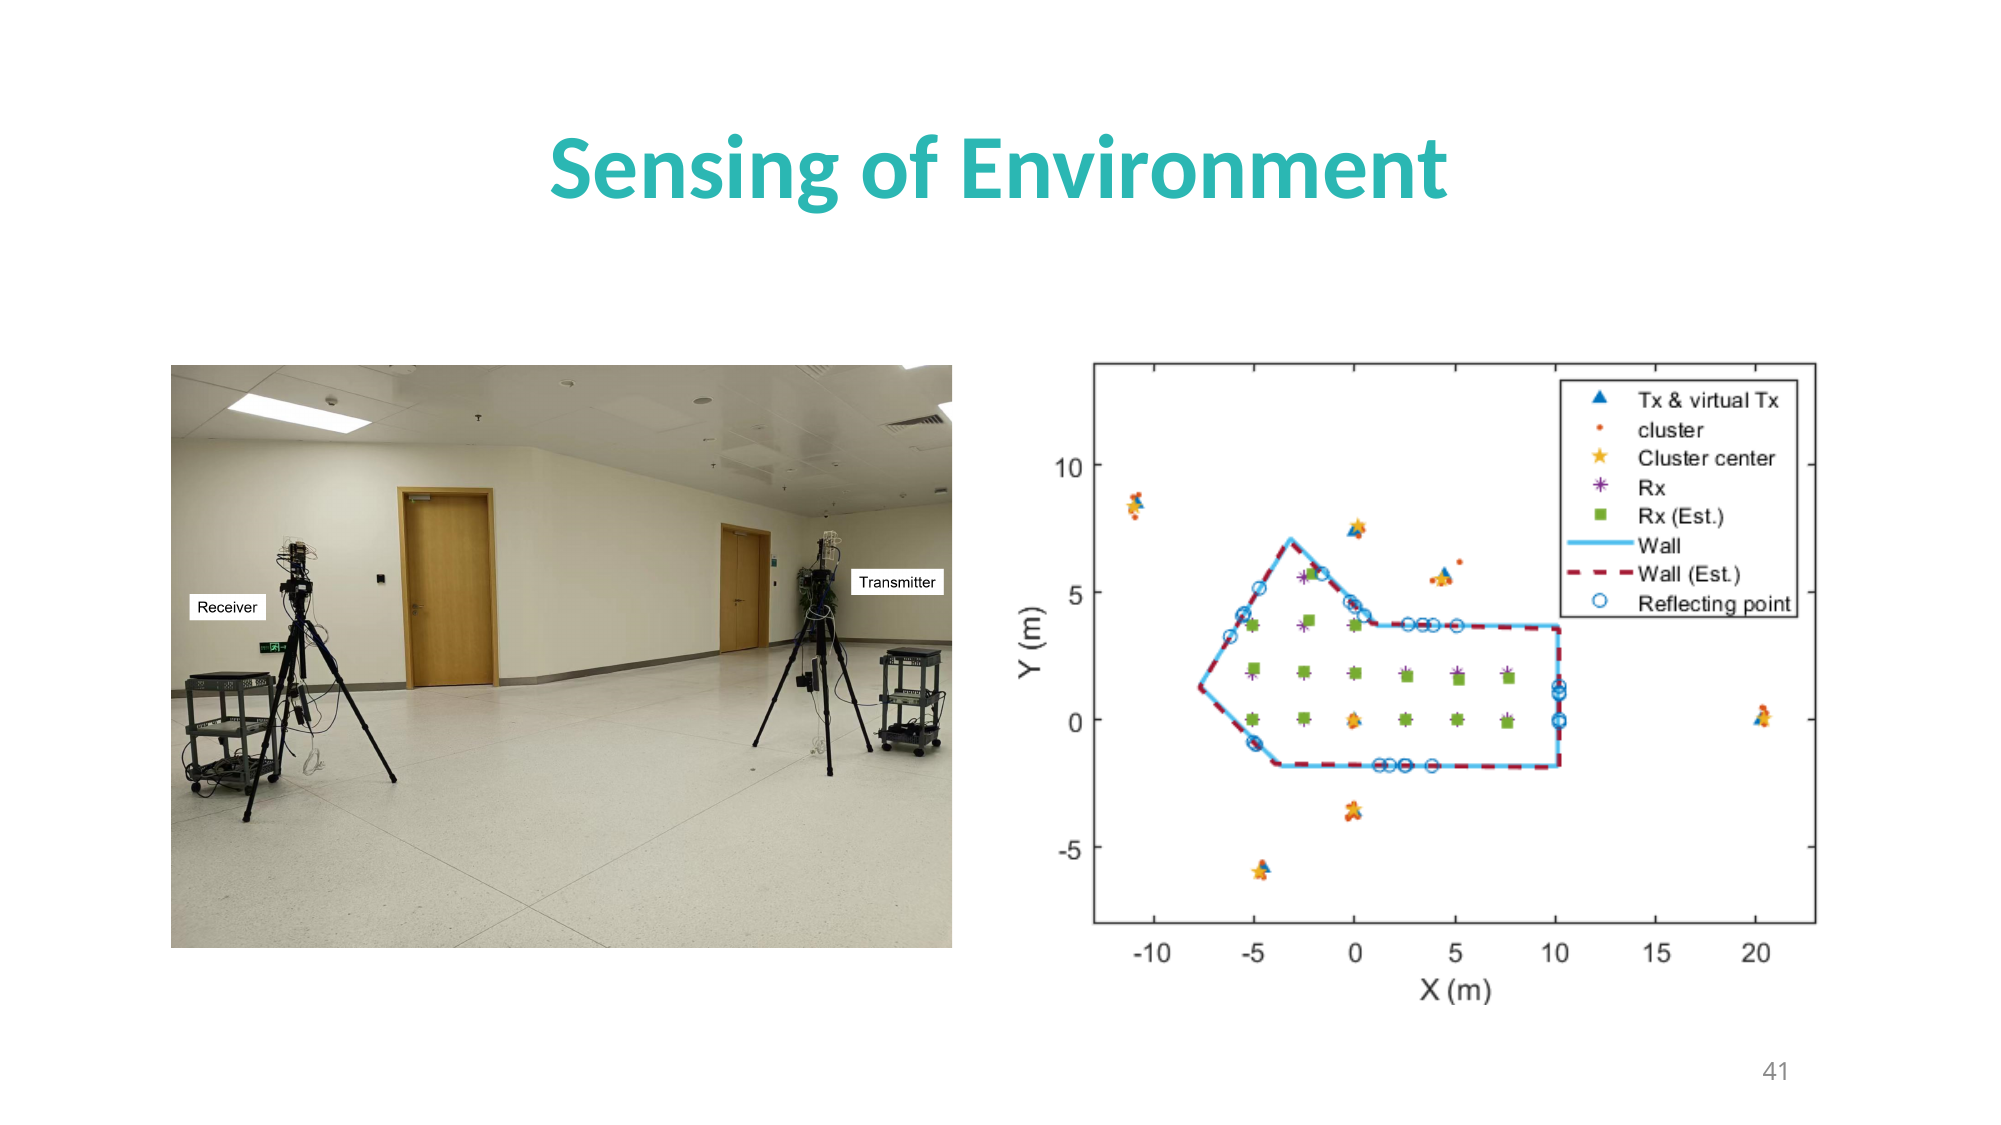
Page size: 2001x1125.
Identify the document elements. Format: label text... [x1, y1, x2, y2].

picture [170, 365, 953, 948]
title Sensing of Environment [137, 59, 1863, 278]
slide_number 41 [1356, 1042, 1807, 1103]
picture [972, 312, 1903, 1005]
